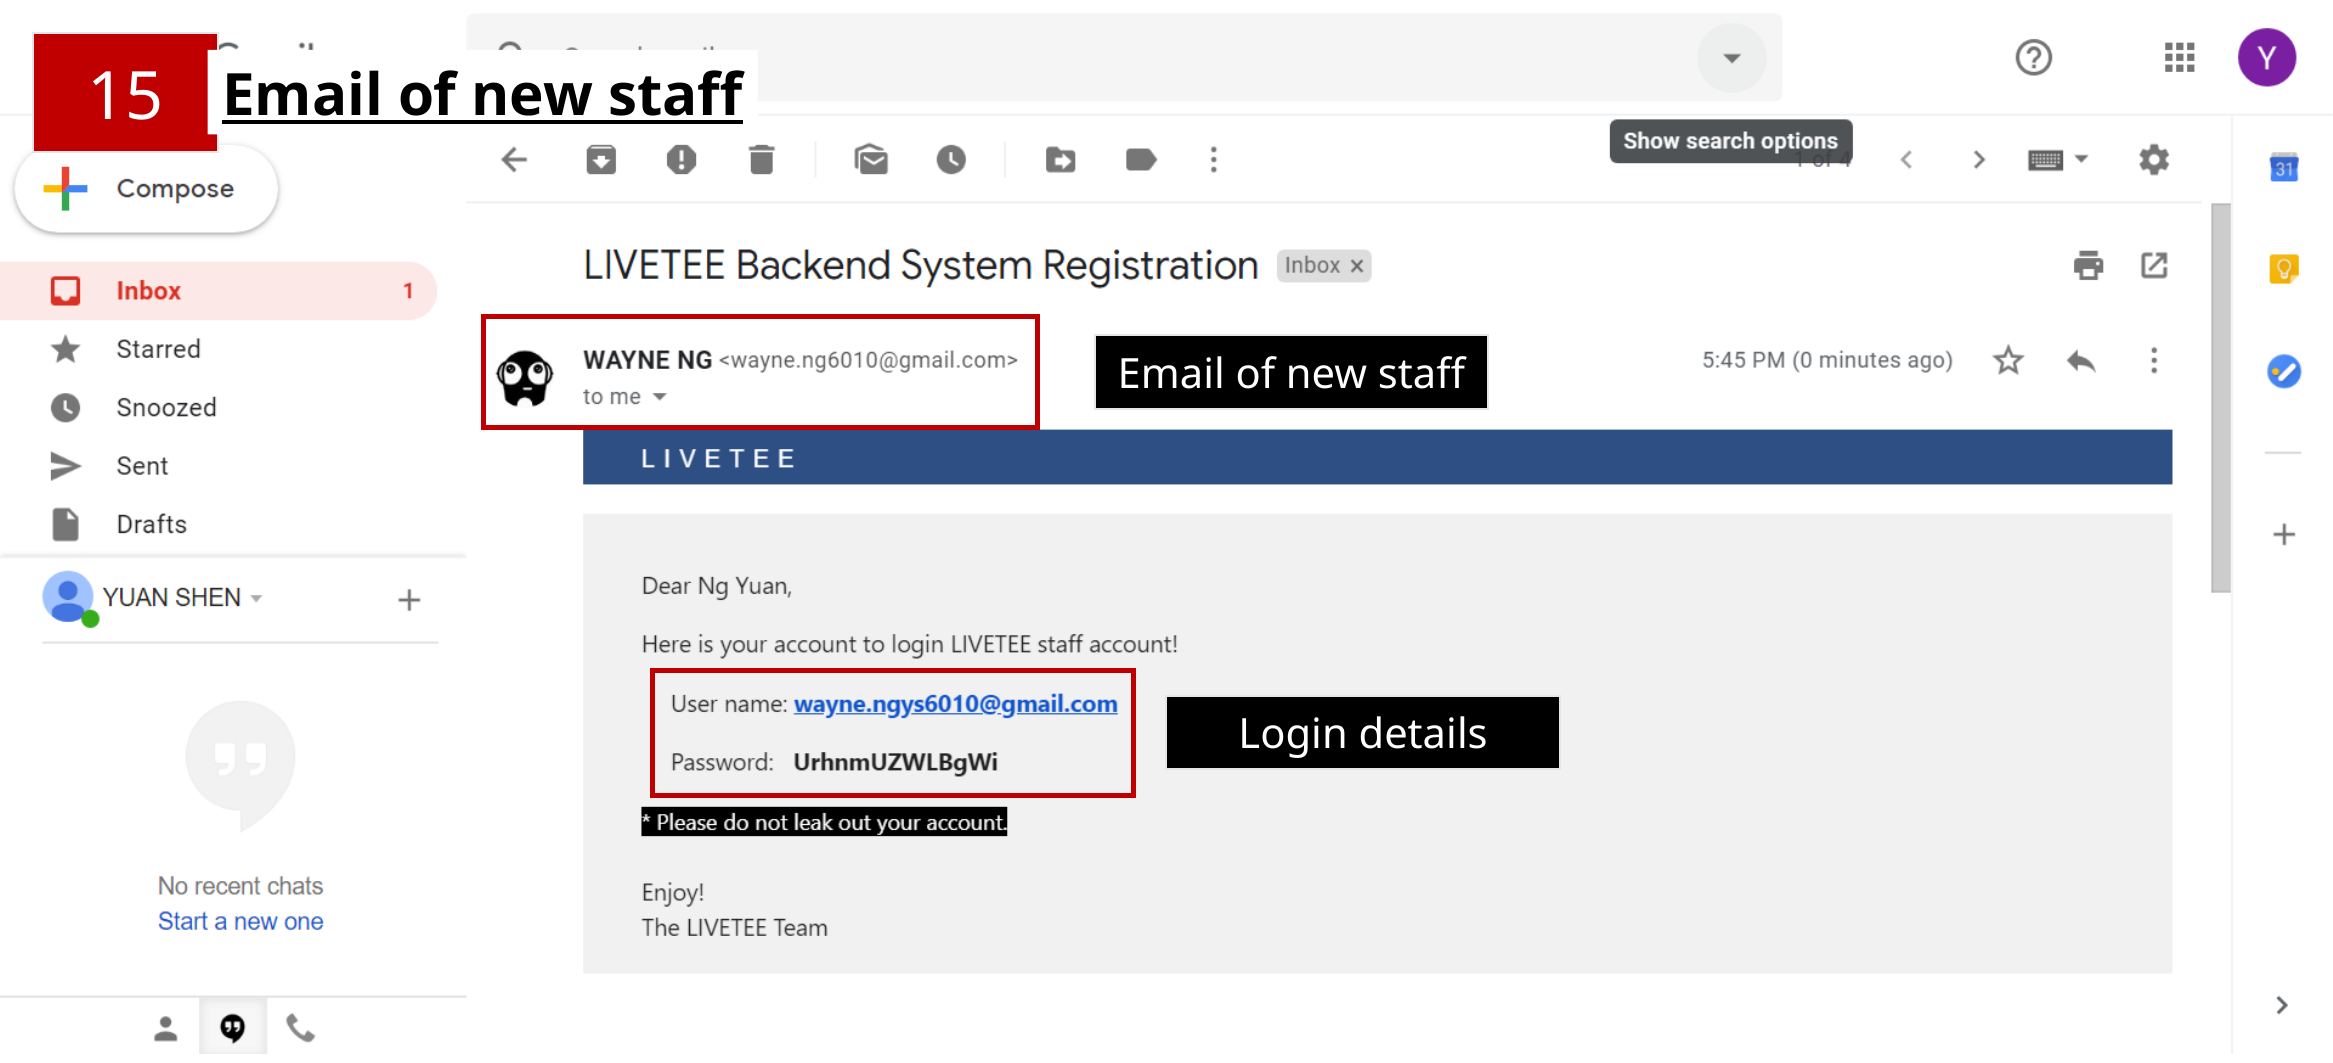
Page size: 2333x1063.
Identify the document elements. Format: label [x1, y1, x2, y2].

picture [0, 0, 2333, 1054]
text_box [32, 33, 747, 153]
